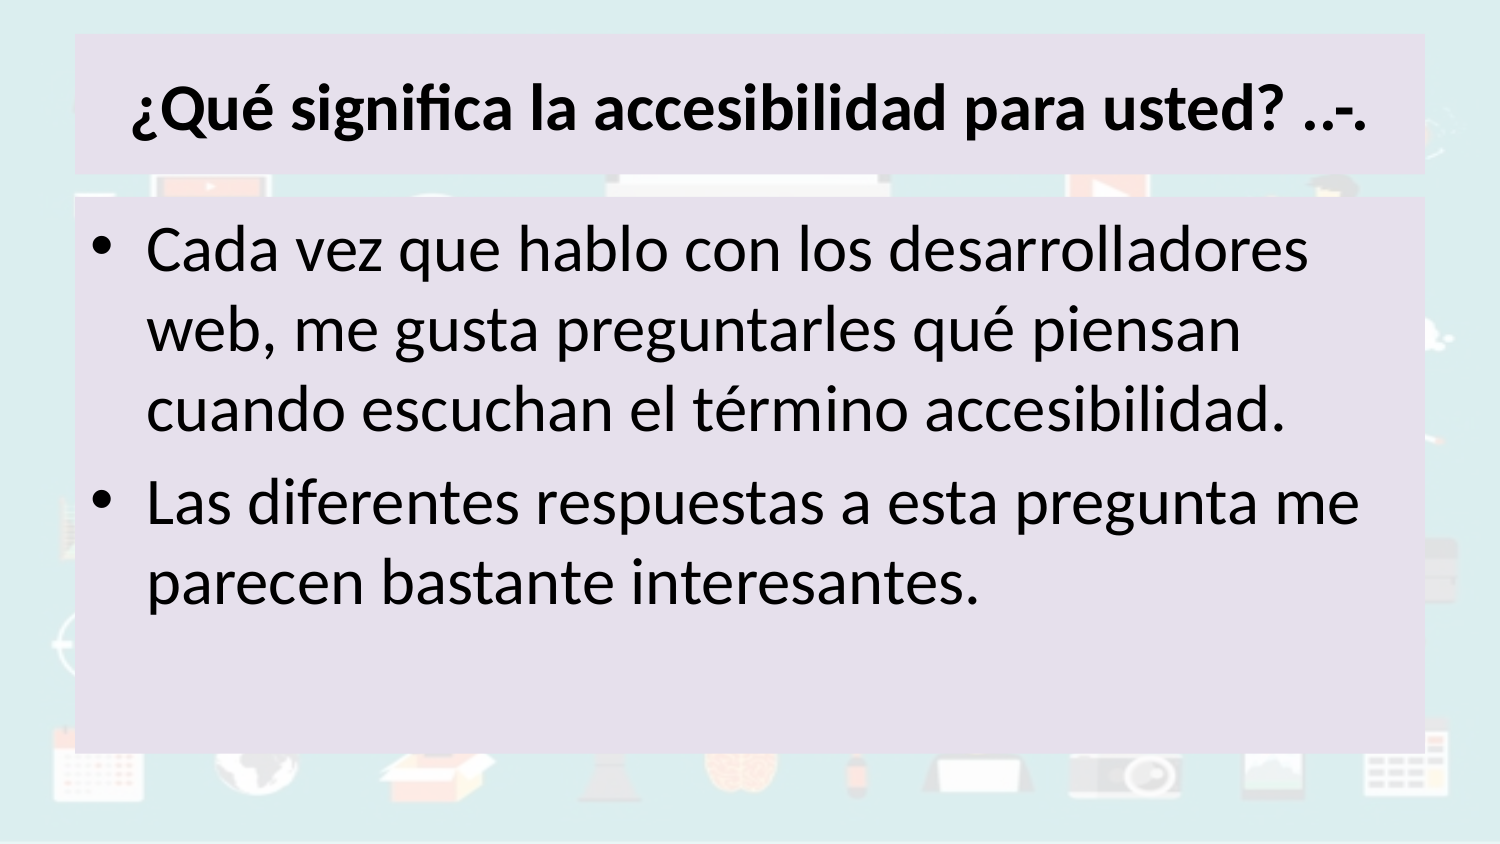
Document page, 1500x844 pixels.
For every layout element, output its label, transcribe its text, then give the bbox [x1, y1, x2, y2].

title ¿Qué significa la accesibilidad para usted? ..-. [75, 33, 1425, 175]
list Cada vez que hablo con los desarrolladores web, me gusta preguntarles qué piensan cuando escuchan el término accesibilidad. Las diferentes respuestas a esta pregunta me parecen bastante interesantes. [75, 196, 1425, 754]
